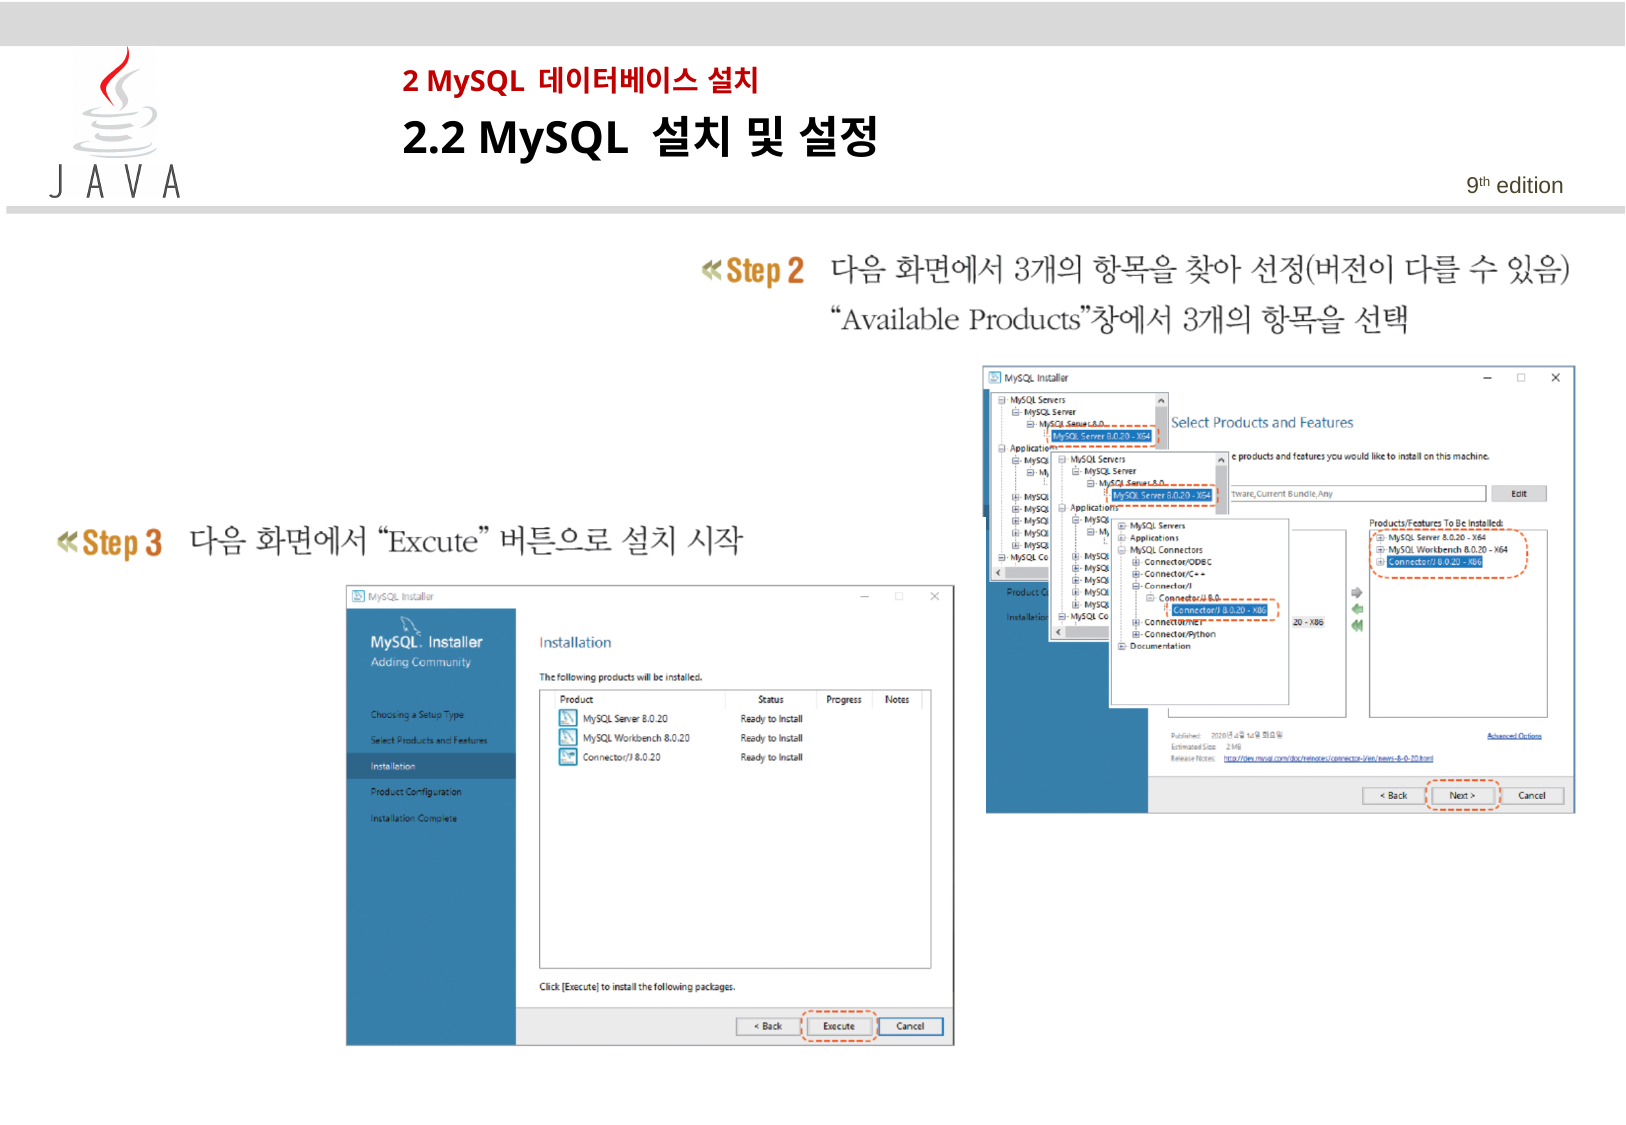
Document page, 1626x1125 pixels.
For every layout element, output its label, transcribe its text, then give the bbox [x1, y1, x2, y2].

picture [49, 164, 180, 198]
picture [49, 237, 1602, 1053]
list 2.2 MySQL 설치 및 설정 [387, 101, 1545, 171]
picture [73, 46, 157, 158]
title 2 MySQL 데이터베이스 설치 [387, 54, 1393, 105]
